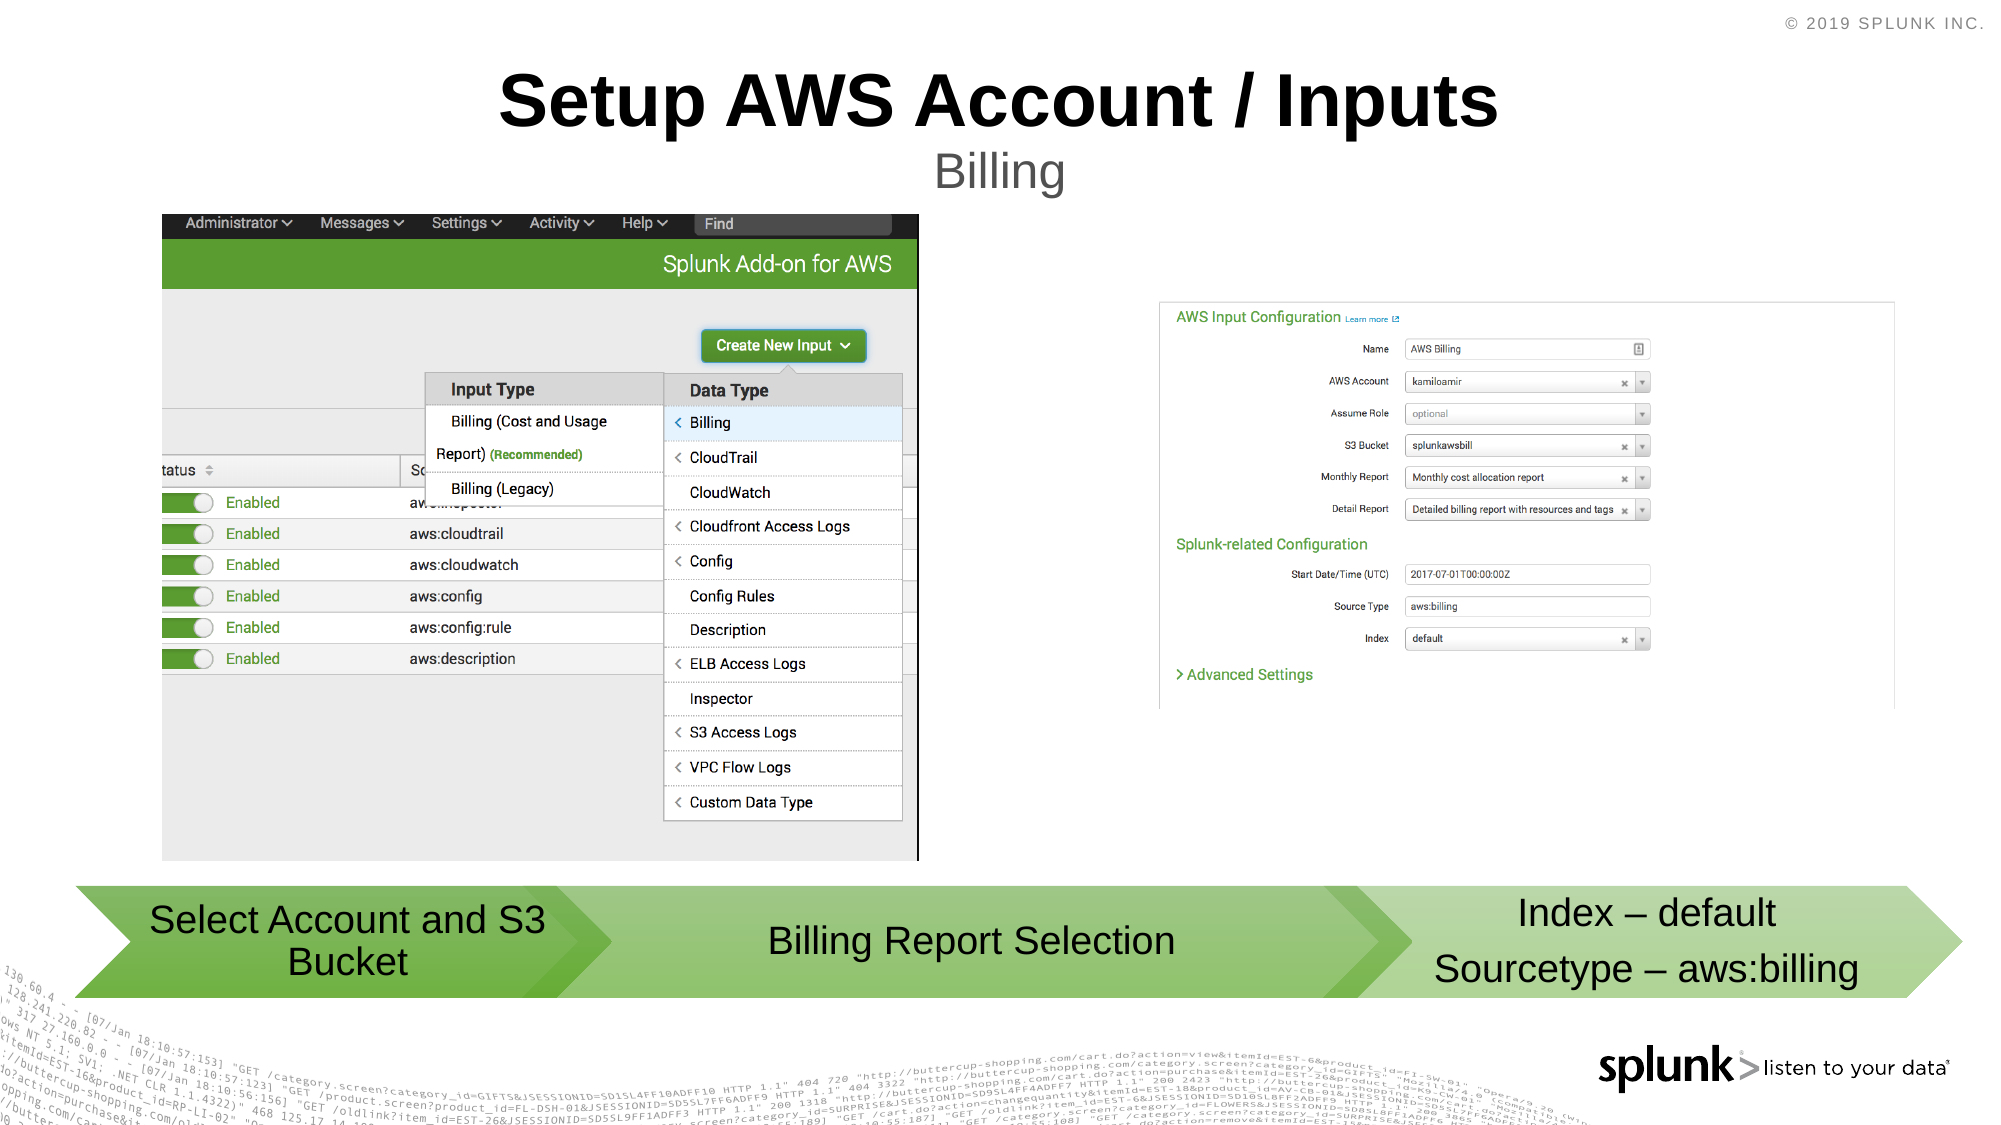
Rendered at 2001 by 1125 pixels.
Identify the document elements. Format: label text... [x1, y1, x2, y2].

subtitle Billing [74, 144, 1926, 190]
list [1158, 301, 1895, 709]
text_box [74, 885, 1963, 998]
picture [0, 0, 2000, 1125]
title Setup AWS Account / Inputs [74, 50, 1926, 124]
